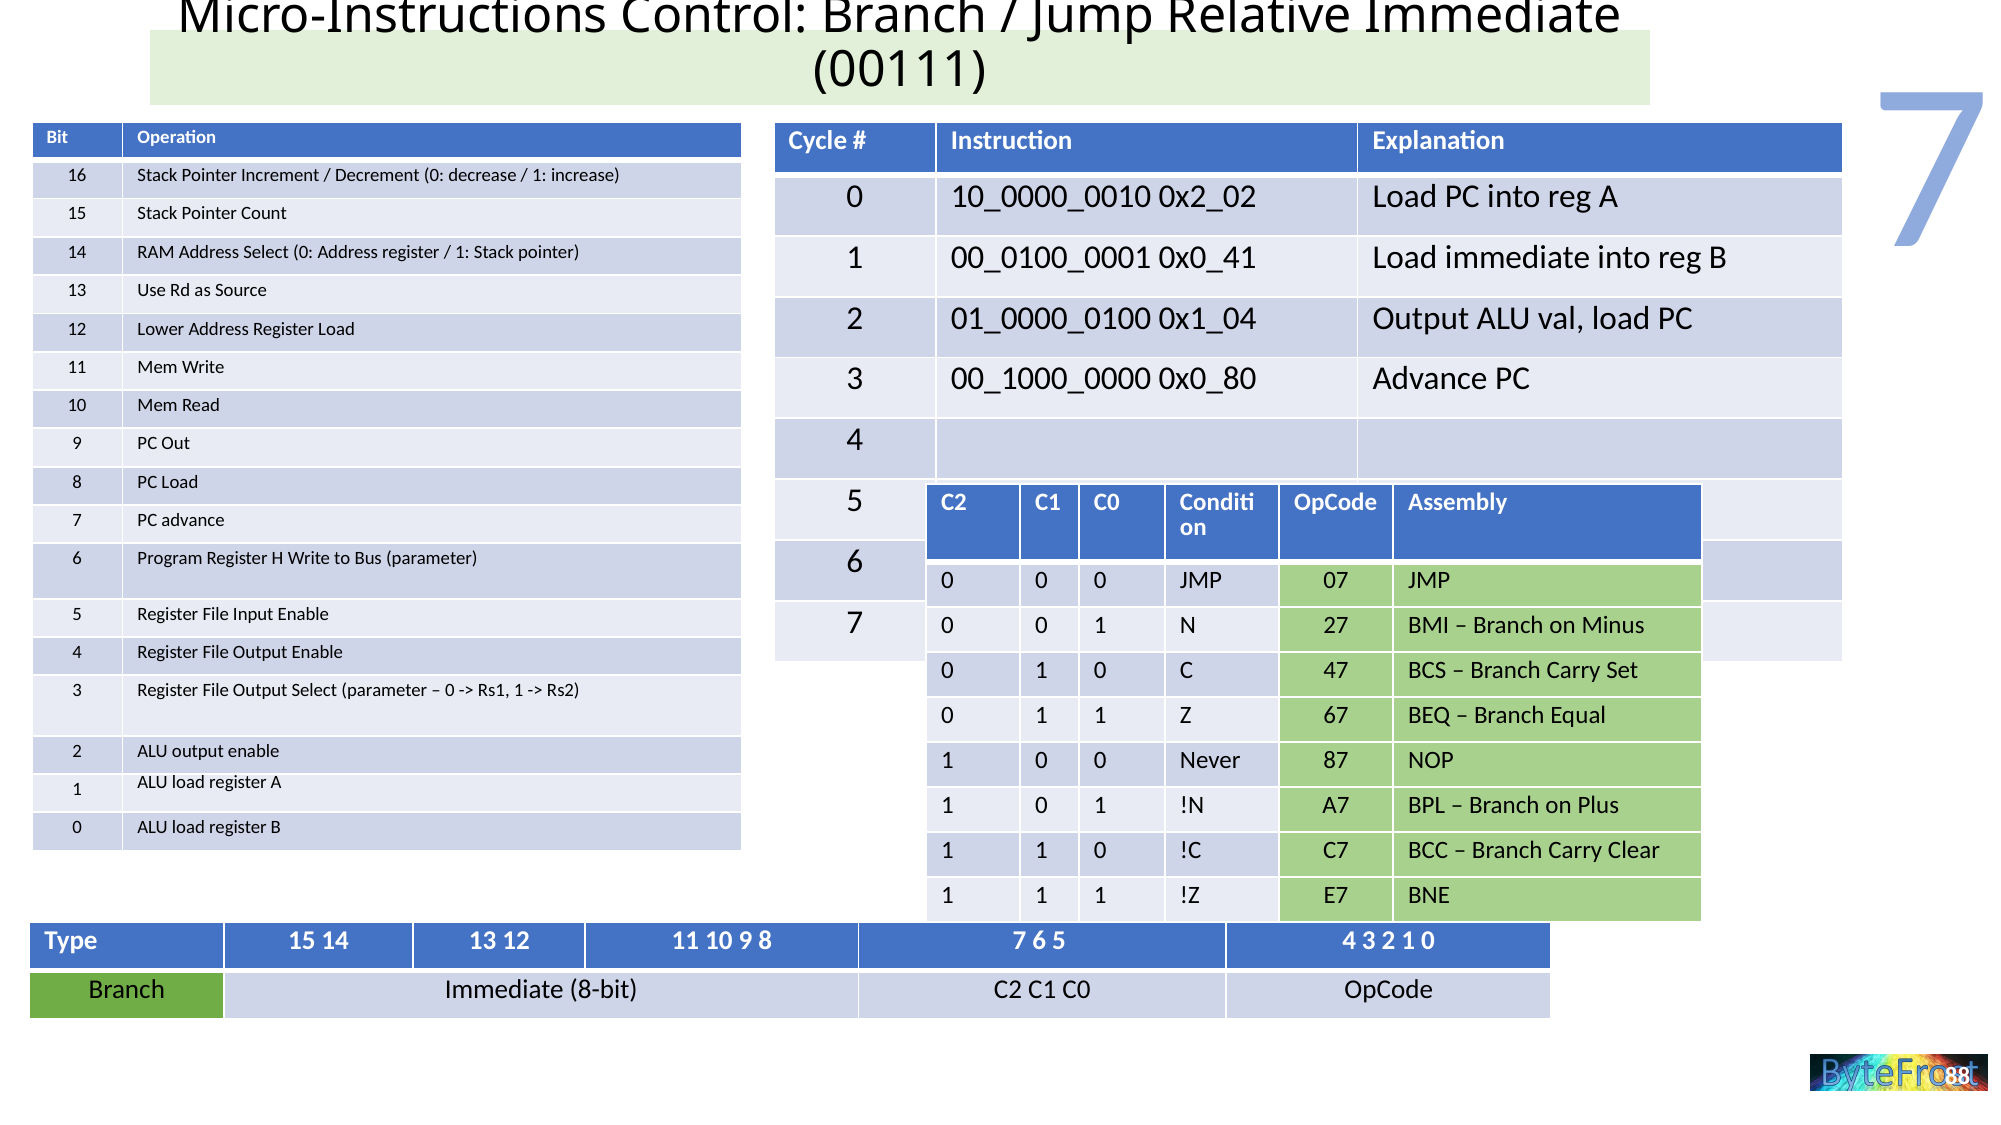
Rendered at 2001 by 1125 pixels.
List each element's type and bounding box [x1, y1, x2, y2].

table_header [1280, 485, 1392, 559]
text_box [1855, 0, 2000, 303]
table_cell [1227, 973, 1550, 1018]
table_cell [1394, 565, 1701, 606]
title [150, 29, 1650, 105]
table_cell [123, 676, 741, 735]
table_cell [775, 178, 935, 235]
table_cell [1394, 833, 1701, 876]
table_cell [123, 544, 741, 598]
table_cell [1021, 698, 1078, 741]
table_header [586, 923, 858, 968]
table_cell [1394, 788, 1701, 831]
table_cell [1280, 698, 1392, 741]
table_cell [1021, 608, 1078, 651]
table_cell [1021, 833, 1078, 876]
table_cell [225, 973, 858, 1018]
table_cell [33, 813, 122, 850]
table_cell [1358, 419, 1842, 478]
table_header [1227, 923, 1550, 968]
table_cell [1280, 743, 1392, 786]
table_cell [33, 638, 122, 674]
table_cell [123, 468, 741, 504]
table_cell [1166, 788, 1278, 831]
table_header [33, 123, 122, 157]
table_cell [30, 973, 223, 1018]
table_cell [775, 541, 925, 600]
table_header [1358, 123, 1842, 172]
table_cell [775, 298, 935, 357]
table_cell [1021, 565, 1078, 606]
table_cell [1166, 653, 1278, 696]
table_cell [123, 238, 741, 274]
table_cell [1080, 565, 1164, 606]
table_cell [123, 506, 741, 542]
table_cell [1358, 178, 1842, 235]
table_cell [1166, 878, 1278, 921]
table_cell [937, 237, 1357, 296]
table_header [775, 123, 935, 172]
table_cell [33, 775, 122, 811]
table_cell [33, 276, 122, 313]
table_cell [1280, 878, 1392, 921]
table_cell [927, 743, 1019, 786]
table_cell [33, 468, 122, 504]
table_cell [775, 480, 935, 539]
table_cell [1358, 298, 1842, 357]
table_cell [123, 600, 741, 636]
table_cell [33, 676, 122, 735]
table_header [1021, 485, 1078, 559]
table_cell [1166, 565, 1278, 606]
table_cell [123, 314, 741, 351]
table_cell [927, 833, 1019, 876]
table_cell [1394, 698, 1701, 741]
table_cell [33, 163, 122, 198]
text_box [1535, 1044, 1986, 1105]
table_cell [1703, 602, 1842, 661]
table_cell [937, 358, 1357, 417]
table_header [30, 923, 223, 968]
table_cell [1080, 878, 1164, 921]
table_cell [33, 314, 122, 351]
table_cell [123, 276, 741, 313]
table_header [225, 923, 412, 968]
table_cell [1166, 833, 1278, 876]
table_cell [123, 429, 741, 466]
table_cell [33, 737, 122, 773]
table_header [859, 923, 1225, 968]
table_cell [1080, 788, 1164, 831]
table_cell [33, 353, 122, 389]
table_cell [937, 178, 1357, 235]
table_cell [1080, 653, 1164, 696]
table_cell [775, 237, 935, 296]
table_cell [927, 788, 1019, 831]
table_cell [1021, 788, 1078, 831]
table_cell [1021, 653, 1078, 696]
table_cell [1080, 743, 1164, 786]
table_cell [33, 506, 122, 542]
table_cell [927, 608, 1019, 651]
table_header [414, 923, 584, 968]
table_cell [1394, 743, 1701, 786]
table_cell [775, 419, 935, 478]
table_cell [1358, 237, 1842, 296]
table_header [1166, 485, 1278, 559]
table_cell [927, 565, 1019, 606]
table_cell [1166, 608, 1278, 651]
table_header [1394, 485, 1701, 559]
table_cell [33, 544, 122, 598]
table_cell [1021, 878, 1078, 921]
table_cell [1080, 833, 1164, 876]
table_cell [1280, 788, 1392, 831]
table_cell [1394, 878, 1701, 921]
table_cell [33, 238, 122, 274]
table_cell [1166, 698, 1278, 741]
table_cell [1394, 608, 1701, 651]
table_cell [859, 973, 1225, 1018]
table_cell [1280, 608, 1392, 651]
table_cell [123, 163, 741, 198]
table_cell [775, 602, 925, 661]
picture [1810, 1054, 1988, 1091]
table_cell [1358, 358, 1842, 417]
table_cell [33, 391, 122, 427]
table_header [123, 123, 741, 157]
table_cell [1080, 698, 1164, 741]
table_cell [927, 653, 1019, 696]
table_cell [1280, 653, 1392, 696]
table_cell [927, 698, 1019, 741]
table_cell [123, 638, 741, 674]
table_cell [775, 358, 935, 417]
table_header [937, 123, 1357, 172]
table_cell [1166, 743, 1278, 786]
table_cell [1280, 833, 1392, 876]
table_cell [123, 737, 741, 773]
table_cell [33, 600, 122, 636]
table_cell [123, 353, 741, 389]
table_cell [1280, 565, 1392, 606]
table_cell [33, 199, 122, 236]
table_cell [1358, 480, 1842, 539]
table_cell [1703, 541, 1842, 600]
table_cell [1021, 743, 1078, 786]
table_cell [123, 775, 741, 811]
table_cell [1394, 653, 1701, 696]
table_cell [937, 419, 1357, 478]
table_cell [1080, 608, 1164, 651]
table_cell [123, 199, 741, 236]
table_cell [123, 391, 741, 427]
table_cell [123, 813, 741, 850]
table_cell [927, 878, 1019, 921]
table_cell [937, 298, 1357, 357]
table_cell [33, 429, 122, 466]
table_header [927, 485, 1019, 559]
table_header [1080, 485, 1164, 559]
